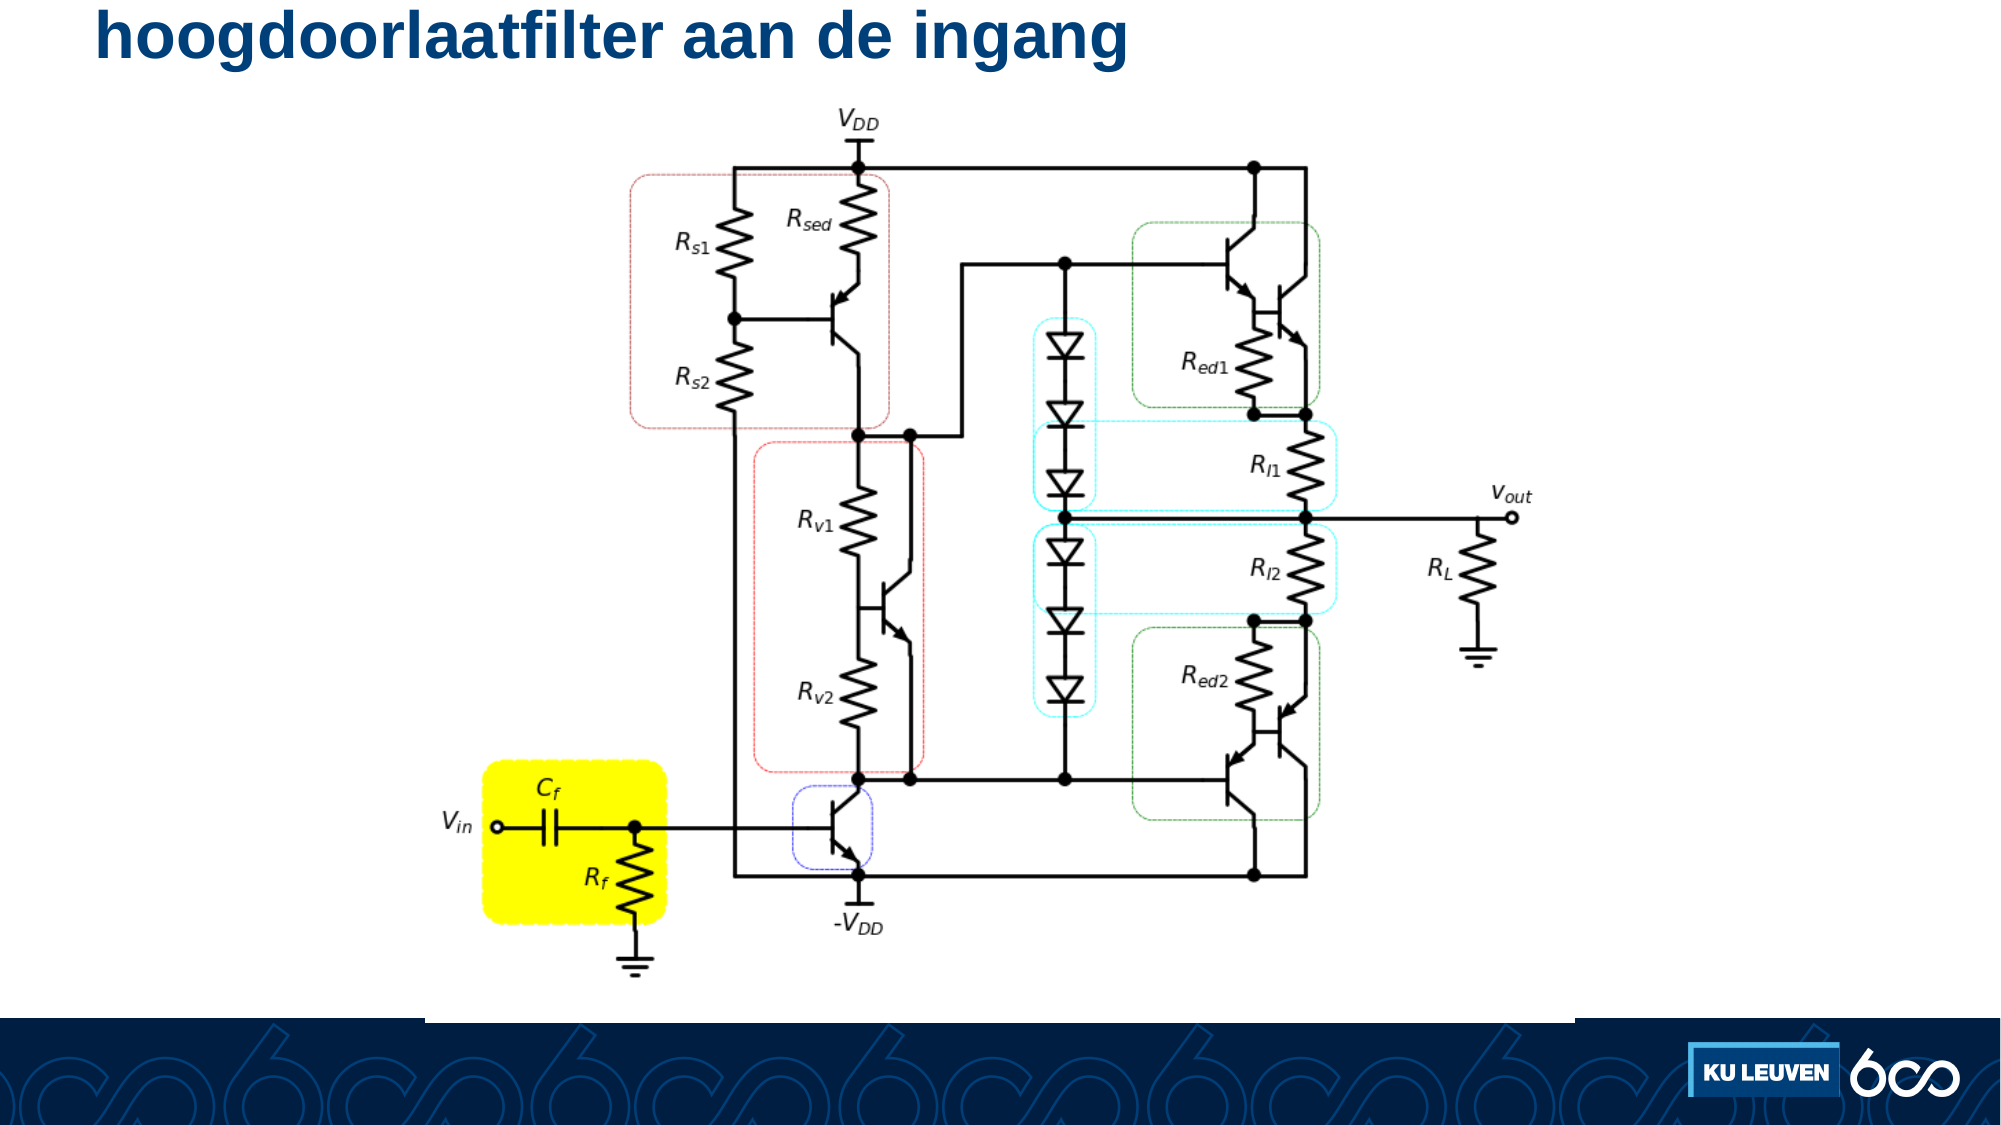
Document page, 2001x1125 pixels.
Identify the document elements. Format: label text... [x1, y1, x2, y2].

title hoogdoorlaatfilter aan de ingang [94, 0, 1906, 108]
picture [0, 92, 2001, 1125]
